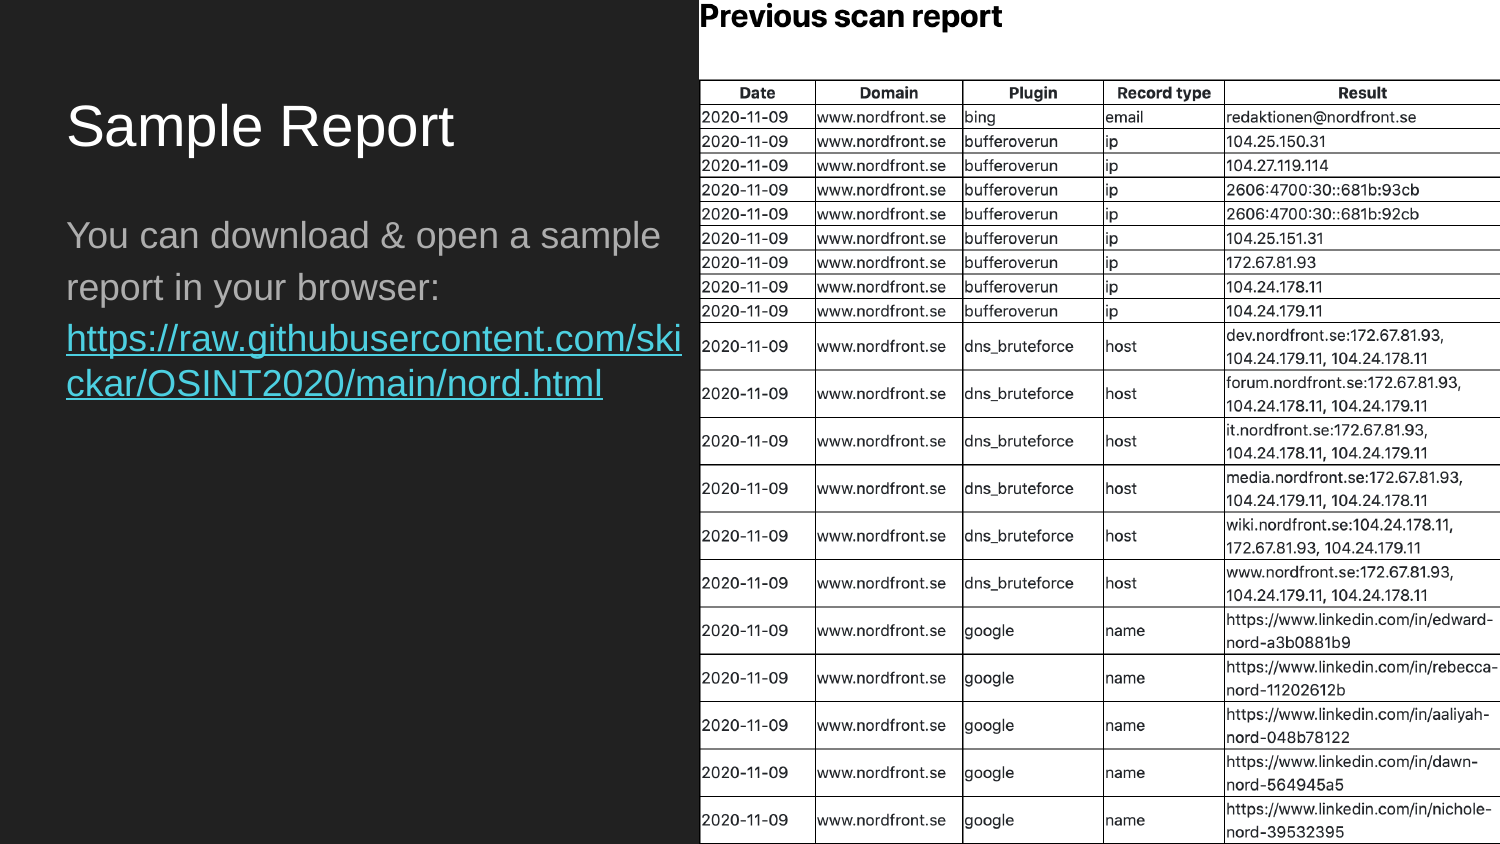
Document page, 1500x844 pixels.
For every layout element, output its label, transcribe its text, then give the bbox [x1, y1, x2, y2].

picture [698, 0, 1500, 844]
title Sample Report [51, 72, 693, 167]
list You can download & open a sample report in your browser: https://raw.githubusercontent.com/skickar/OSINT2020/main/nord.html [51, 189, 693, 723]
